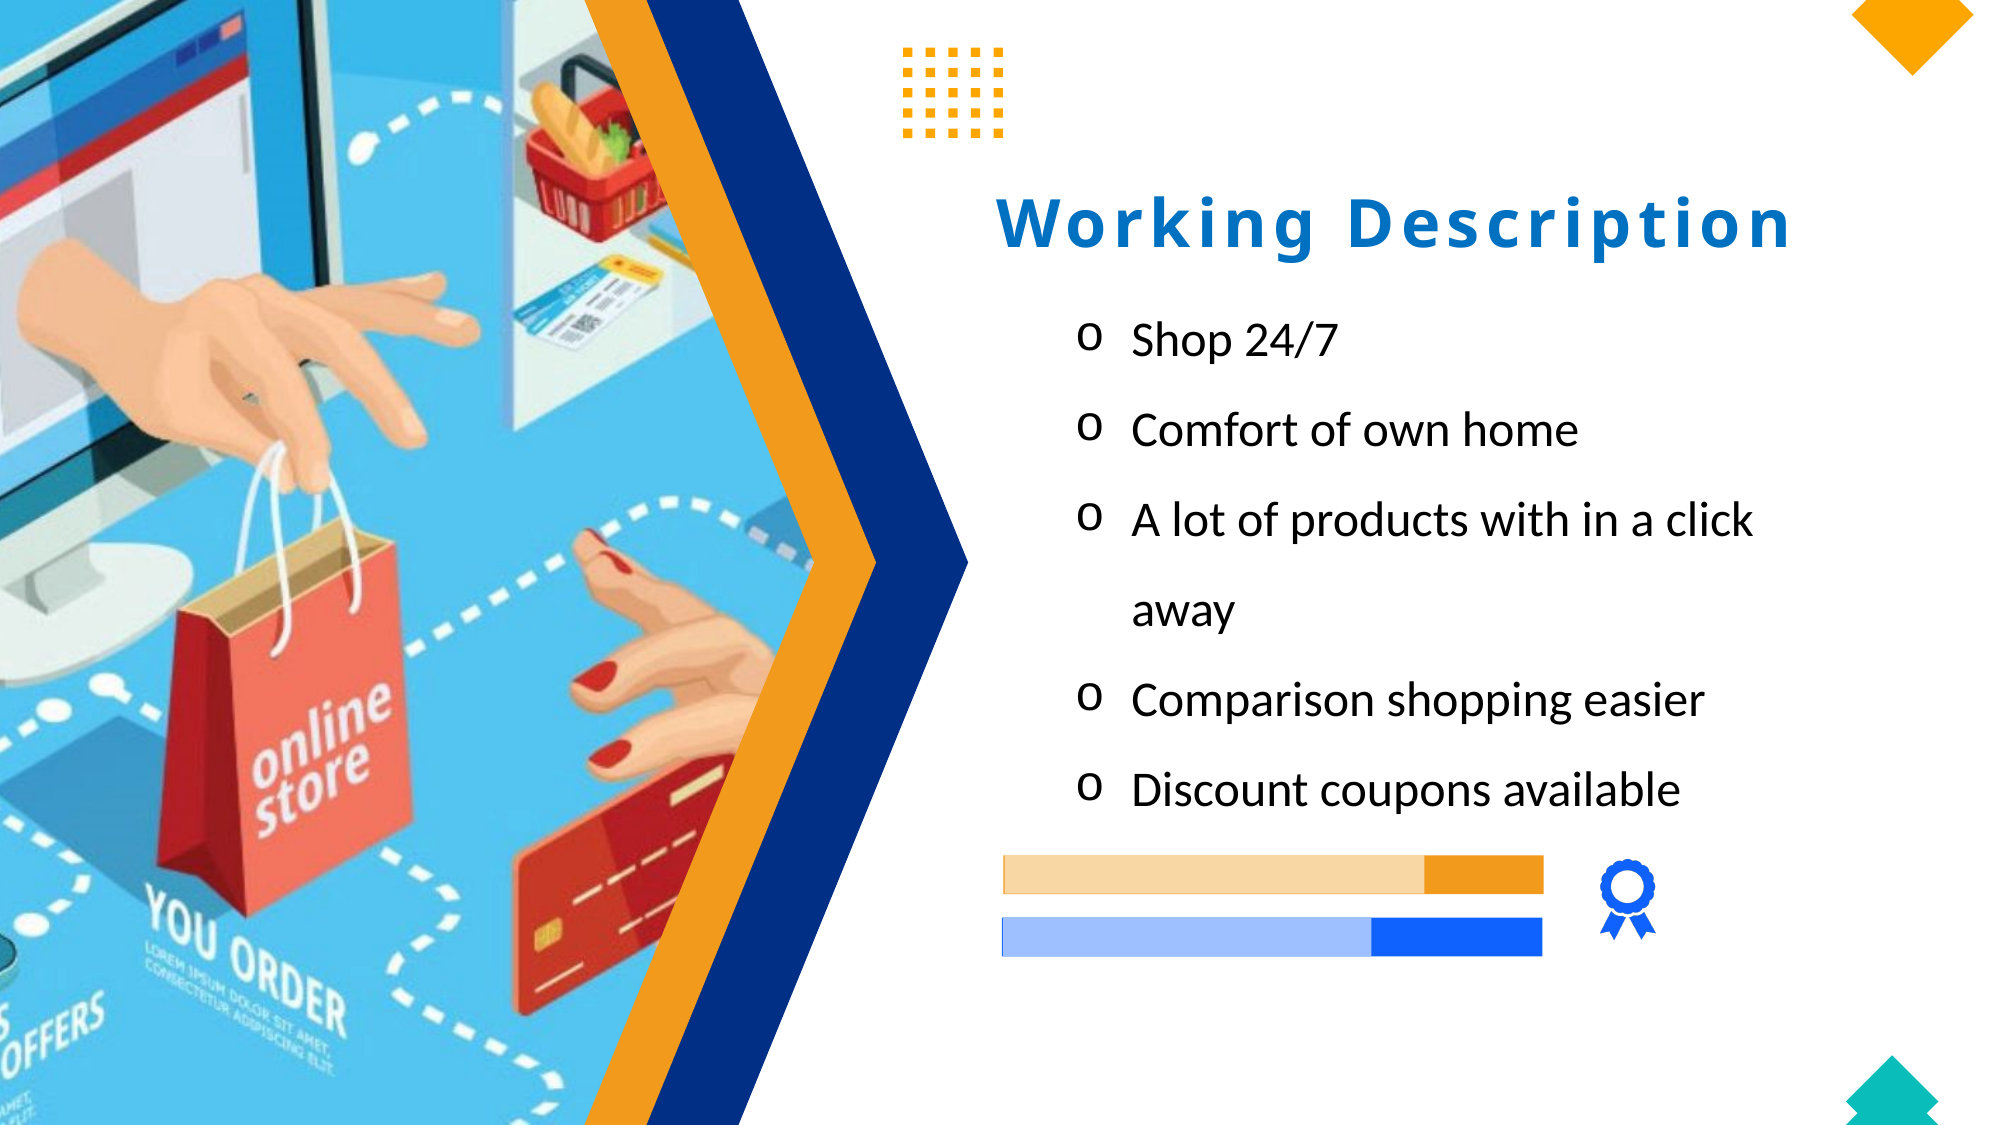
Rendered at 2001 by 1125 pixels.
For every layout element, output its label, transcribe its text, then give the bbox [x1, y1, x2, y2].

text_box [814, 407, 878, 718]
text_box Shop 24/7 Comfort of own home A lot of products with in a click away Comparison shopping easier Discount coupons available [1060, 269, 1814, 824]
text_box [1426, 854, 1545, 895]
text_box [925, 47, 936, 58]
text_box [970, 128, 981, 139]
text_box [902, 107, 913, 119]
text_box [1850, 0, 1976, 78]
text_box [925, 107, 936, 119]
text_box [947, 47, 959, 58]
text_box [902, 87, 913, 98]
text_box [970, 47, 981, 58]
text_box Working Description [981, 173, 1885, 268]
text_box [925, 87, 936, 98]
text_box [925, 67, 936, 78]
text_box [970, 107, 981, 119]
text_box [1844, 1077, 1940, 1125]
text_box [925, 128, 936, 139]
text_box [993, 67, 1004, 78]
text_box [1844, 1053, 1940, 1113]
text_box [1372, 917, 1543, 957]
text_box [993, 87, 1004, 98]
text_box [814, 182, 970, 943]
text_box [993, 47, 1004, 58]
text_box [947, 87, 959, 98]
text_box [902, 128, 913, 139]
text_box [902, 47, 913, 58]
text_box [970, 67, 981, 78]
text_box [902, 67, 913, 78]
text_box [970, 87, 981, 98]
text_box [993, 128, 1004, 139]
text_box [947, 107, 959, 119]
text_box [993, 107, 1004, 119]
picture [0, 0, 814, 1125]
text_box [1003, 854, 1426, 895]
picture [1582, 854, 1673, 945]
text_box [1002, 916, 1372, 957]
text_box [947, 128, 959, 139]
text_box [947, 67, 959, 78]
